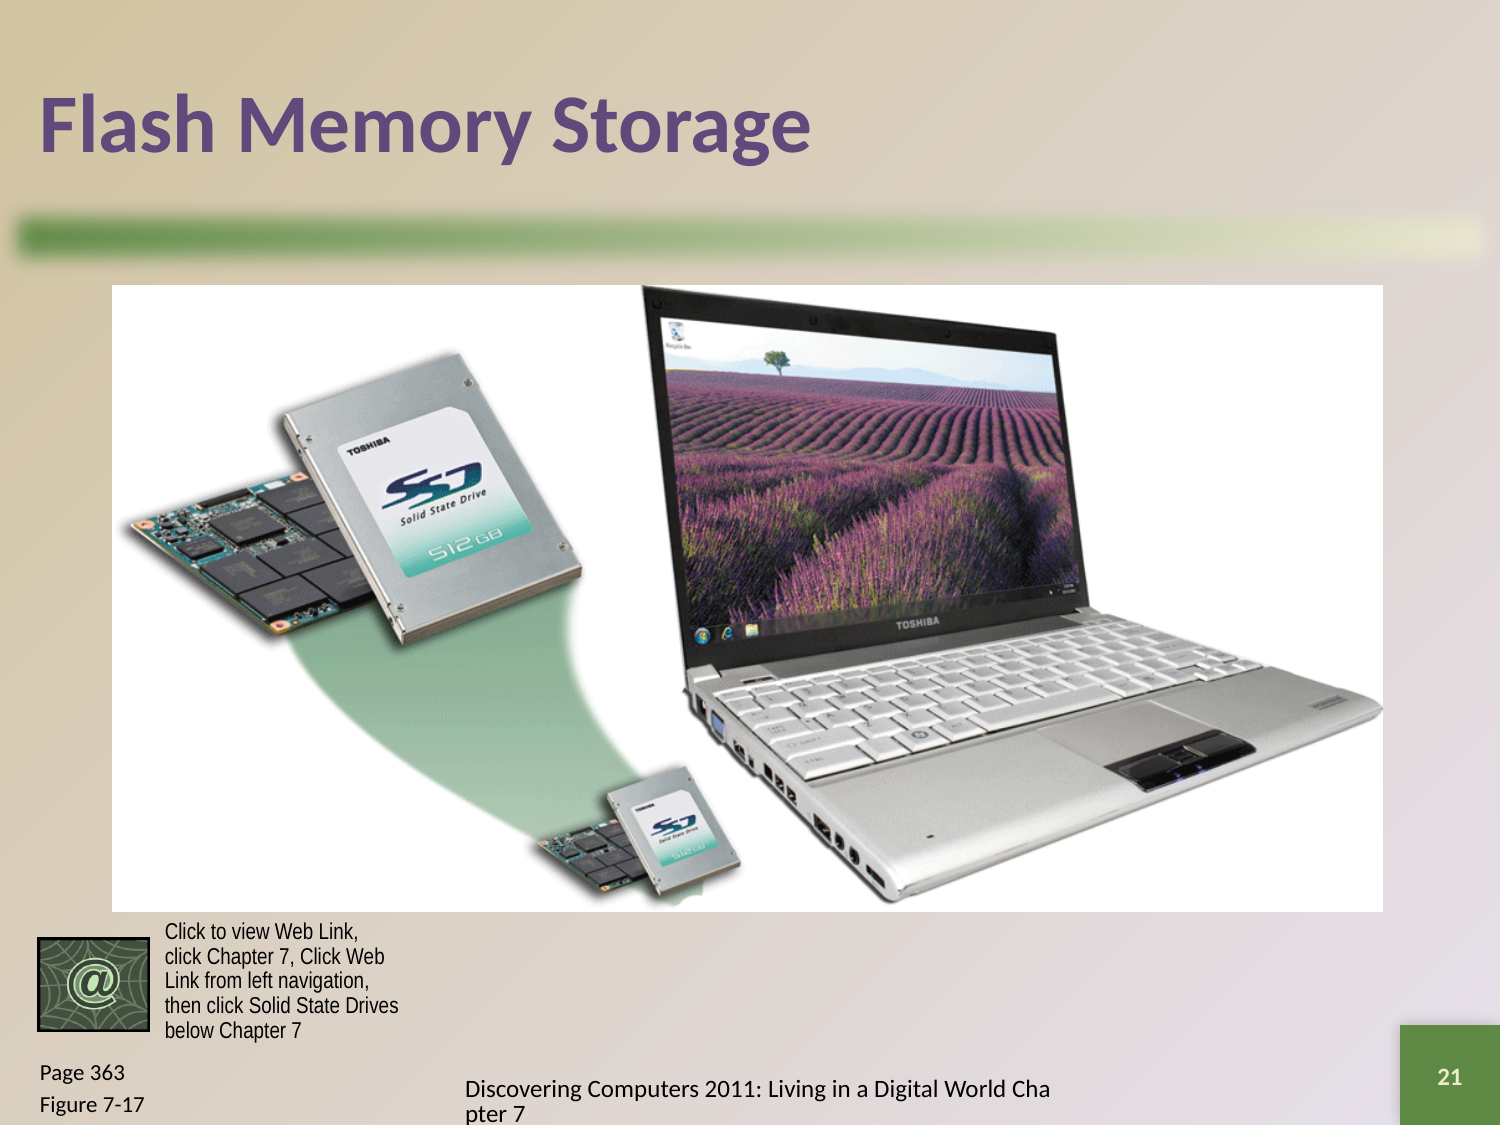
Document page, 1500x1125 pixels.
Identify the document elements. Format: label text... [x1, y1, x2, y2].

footer Discovering Computers 2011: Living in a Digital World Chapter 7 [450, 1050, 1075, 1125]
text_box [37, 912, 438, 1053]
slide_number 21 [1400, 1025, 1500, 1125]
title Flash Memory Storage [24, 24, 1475, 213]
list Page 363 Figure 7-17 [24, 1050, 300, 1125]
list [112, 285, 1383, 912]
